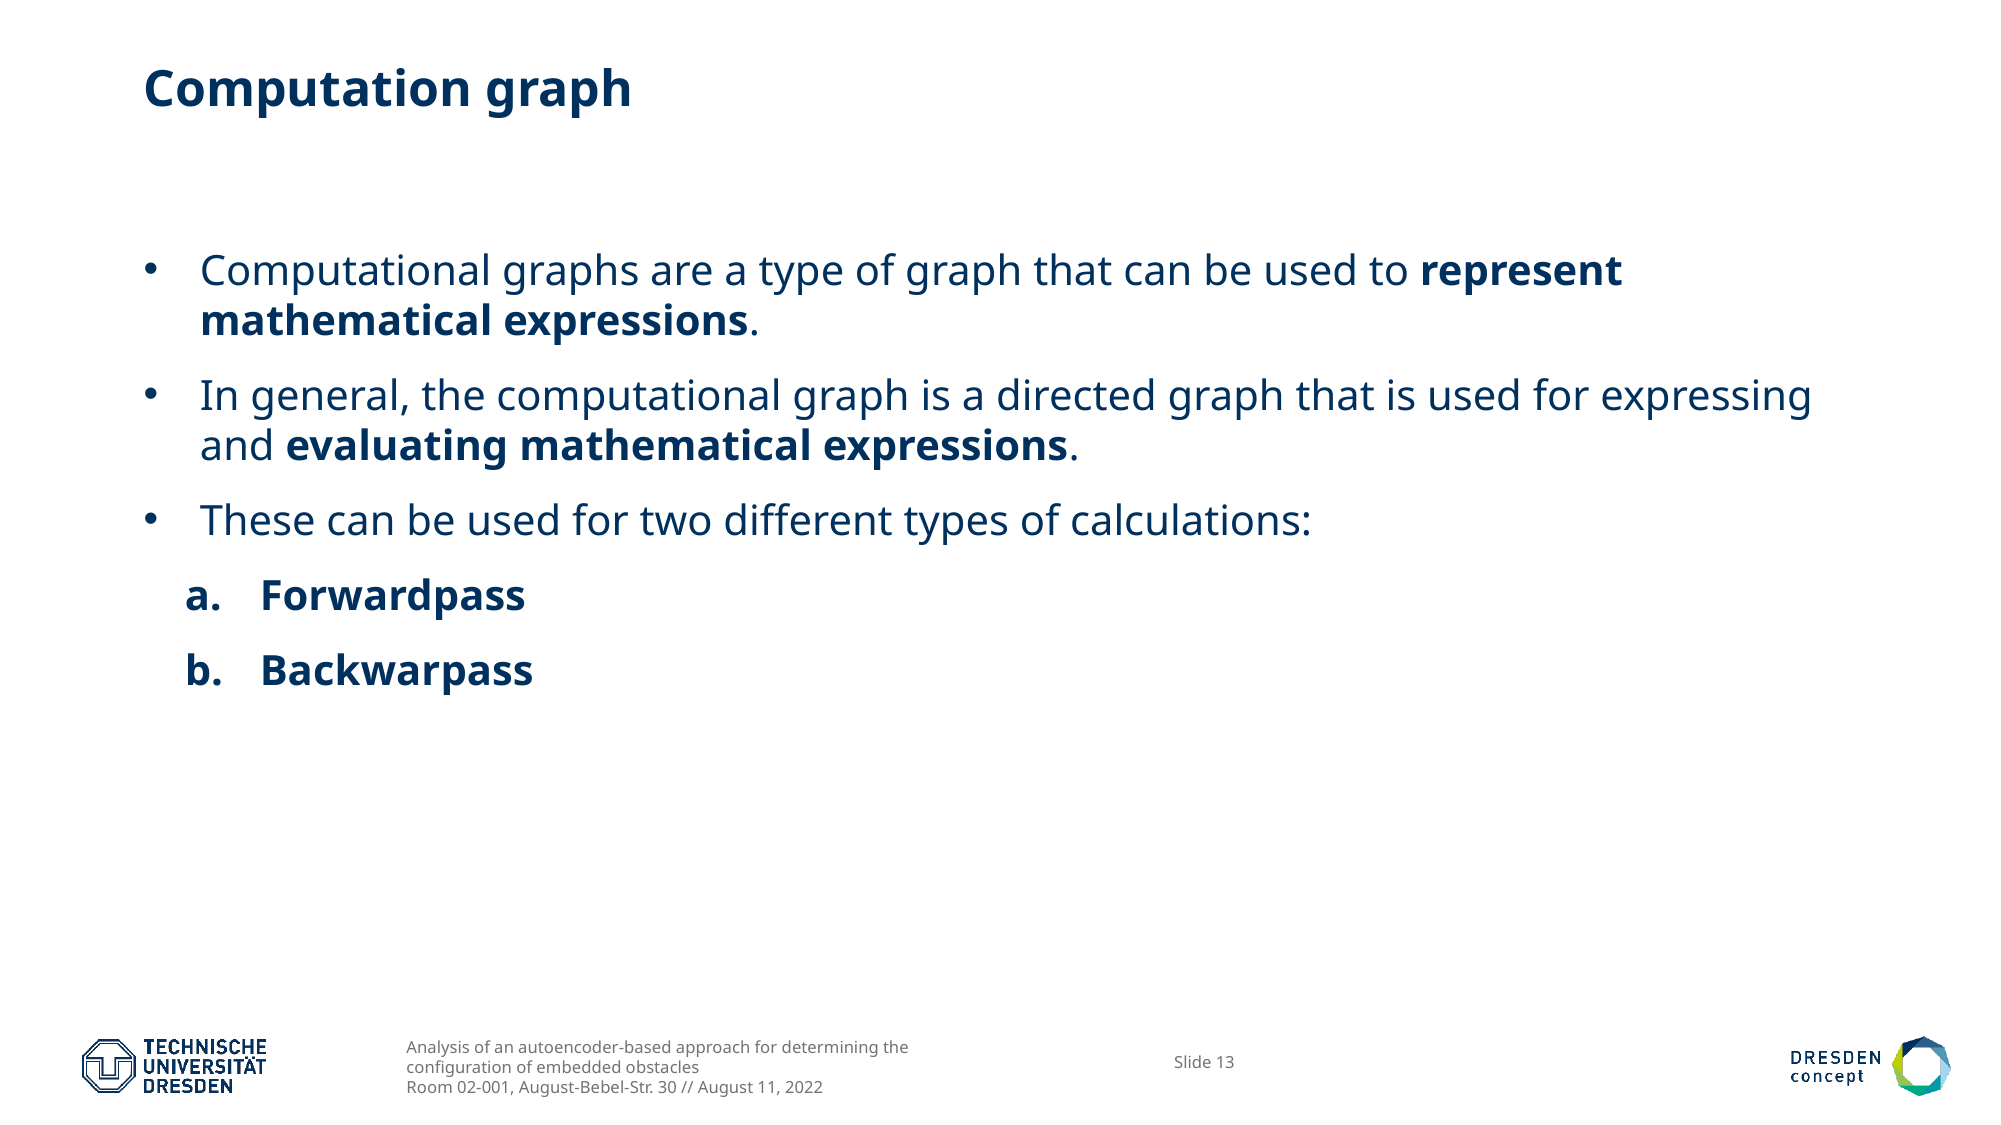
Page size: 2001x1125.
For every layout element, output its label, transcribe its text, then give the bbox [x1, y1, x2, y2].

picture [82, 1039, 266, 1093]
title Computation graph [143, 56, 1880, 169]
picture [1791, 1036, 1951, 1096]
list Computational graphs are a type of graph that can be used to represent mathematical expressions. In general, the computational graph is a directed graph that is used for expressing and evaluating mathematical expressions. These can be used for two different types of calculations: Forwardpass Backwarpass [143, 243, 1880, 957]
